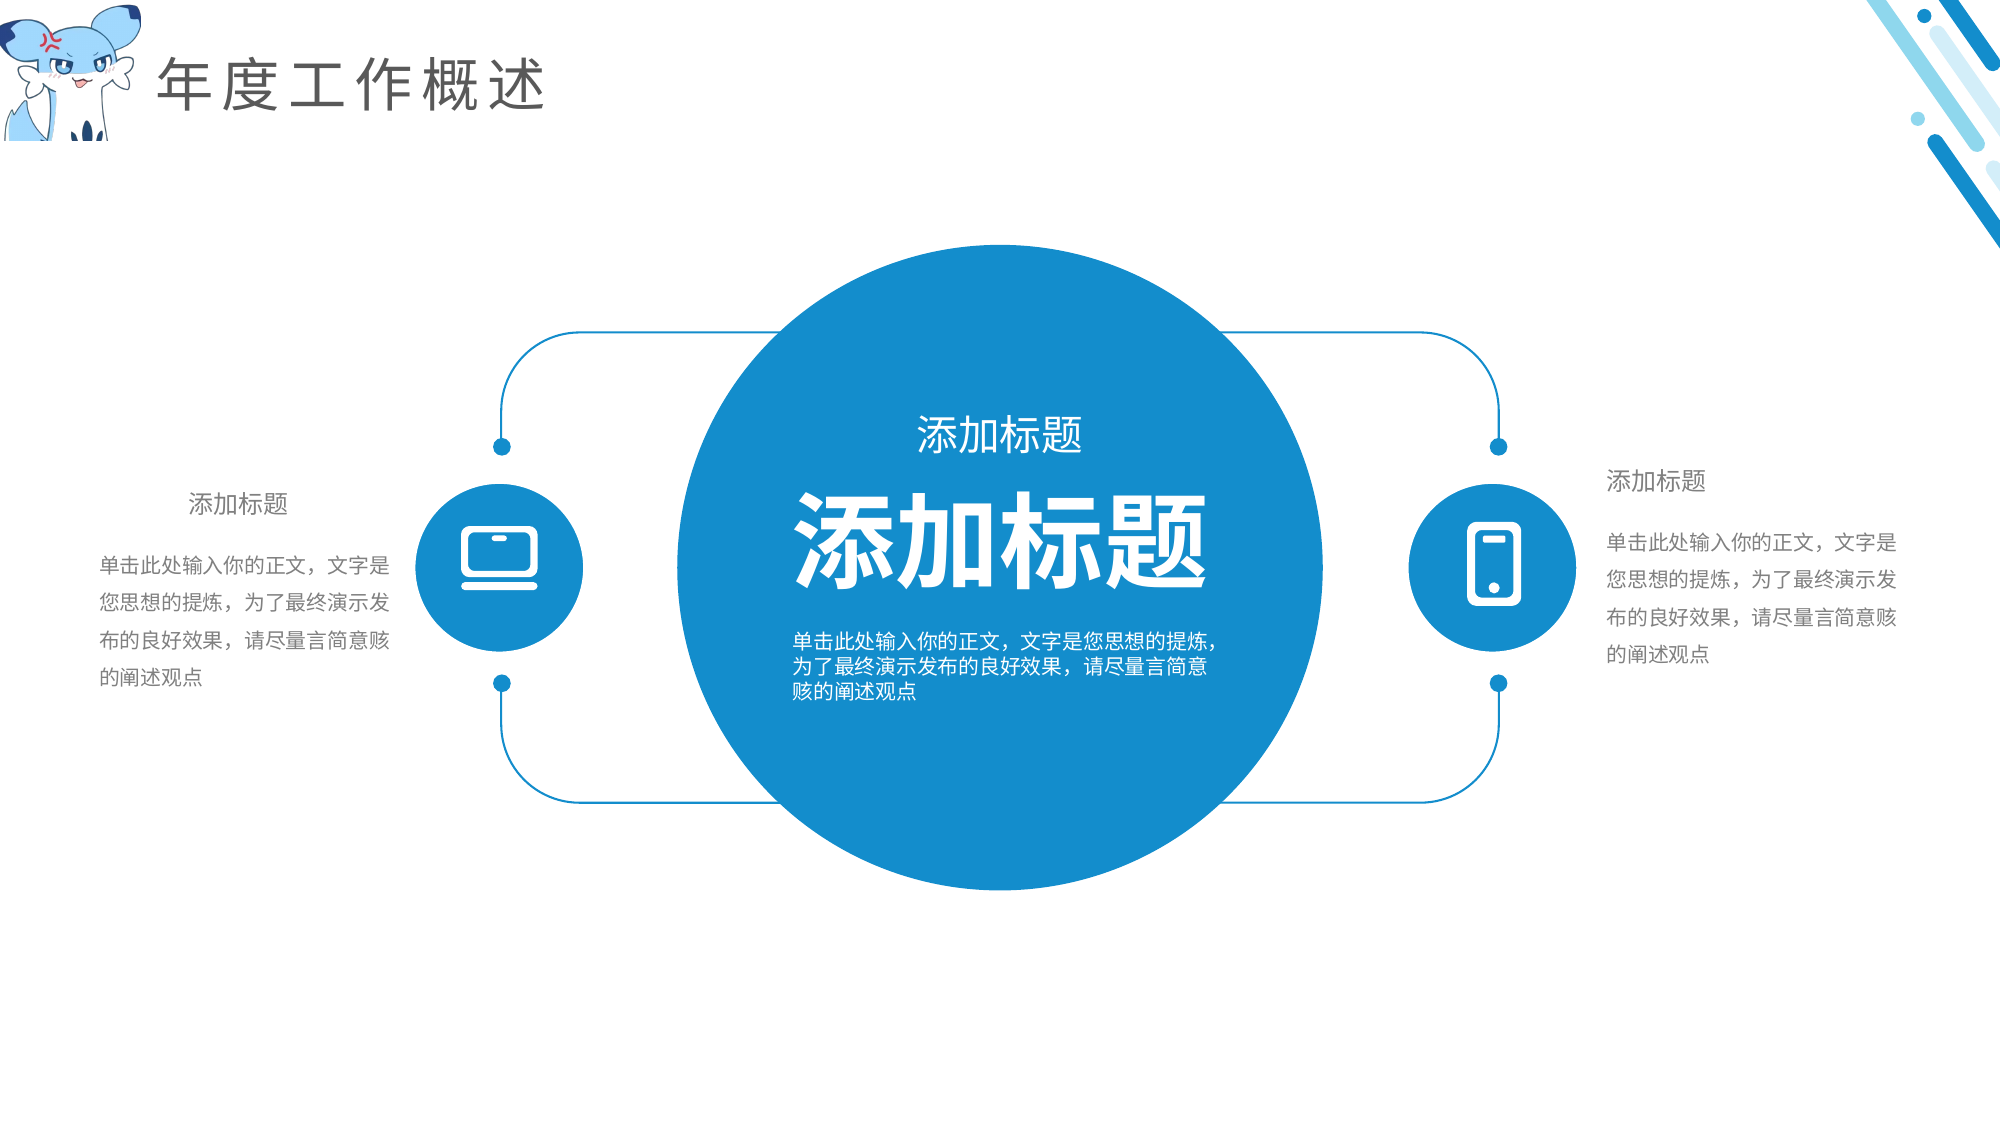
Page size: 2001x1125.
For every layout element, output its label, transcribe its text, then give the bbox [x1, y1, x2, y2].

picture [0, 0, 141, 141]
text_box 添加标题 [768, 468, 1232, 609]
text_box [778, 804, 1222, 892]
text_box [511, 467, 600, 668]
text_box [1855, 0, 2000, 461]
text_box 添加标题 [173, 480, 409, 526]
text_box [778, 243, 1222, 331]
text_box [1391, 467, 1489, 669]
text_box [511, 581, 539, 592]
text_box 单击此处输入你的正文，文字是您思想的提炼，为了最终演示发布的良好效果，请尽量言简意赅的阐述观点 [777, 621, 1226, 737]
text_box [460, 581, 493, 592]
text_box 添加标题 [768, 401, 1232, 467]
text_box 单击此处输入你的正文，文字是您思想的提炼，为了最终演示发布的良好效果，请尽量言简意赅的阐述观点 [1591, 509, 1928, 626]
text_box [1508, 520, 1523, 607]
text_box [511, 525, 539, 579]
text_box [405, 467, 493, 669]
text_box [1508, 468, 1591, 668]
text_box [500, 331, 1500, 804]
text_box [493, 437, 511, 693]
text_box [460, 525, 493, 579]
text_box 年度工作概述 [141, 40, 1855, 126]
text_box 添加标题 [1591, 458, 1827, 503]
text_box 单击此处输入你的正文，文字是您思想的提炼，为了最终演示发布的良好效果，请尽量言简意赅的阐述观点 [84, 532, 420, 649]
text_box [1489, 437, 1508, 693]
text_box [1466, 520, 1489, 607]
